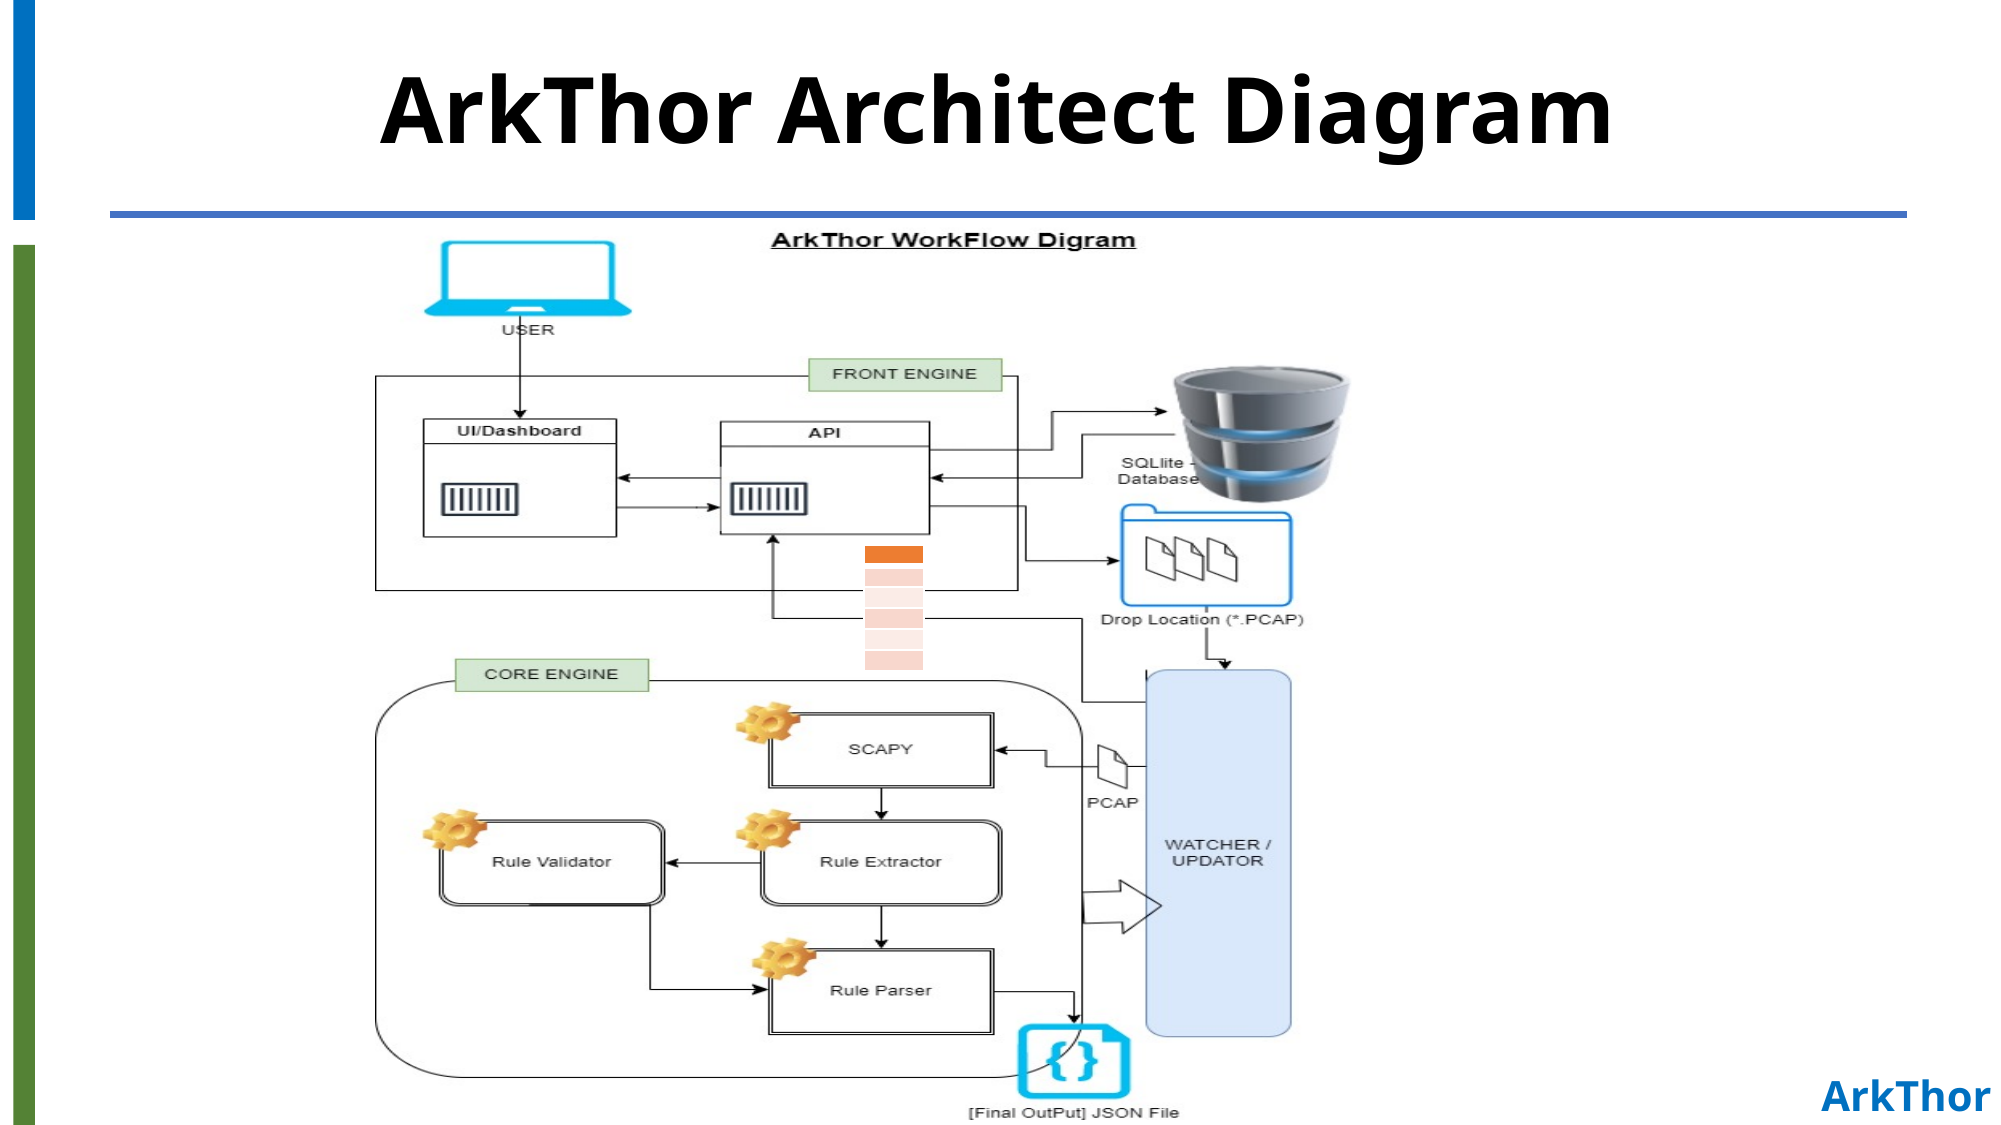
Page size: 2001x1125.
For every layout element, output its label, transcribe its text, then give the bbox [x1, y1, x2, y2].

text_box [12, 0, 36, 221]
text_box ArkThor [1806, 1061, 2000, 1125]
title ArkThor Architect Diagram [135, 21, 1861, 207]
picture [375, 219, 1353, 1122]
text_box [12, 244, 36, 1125]
